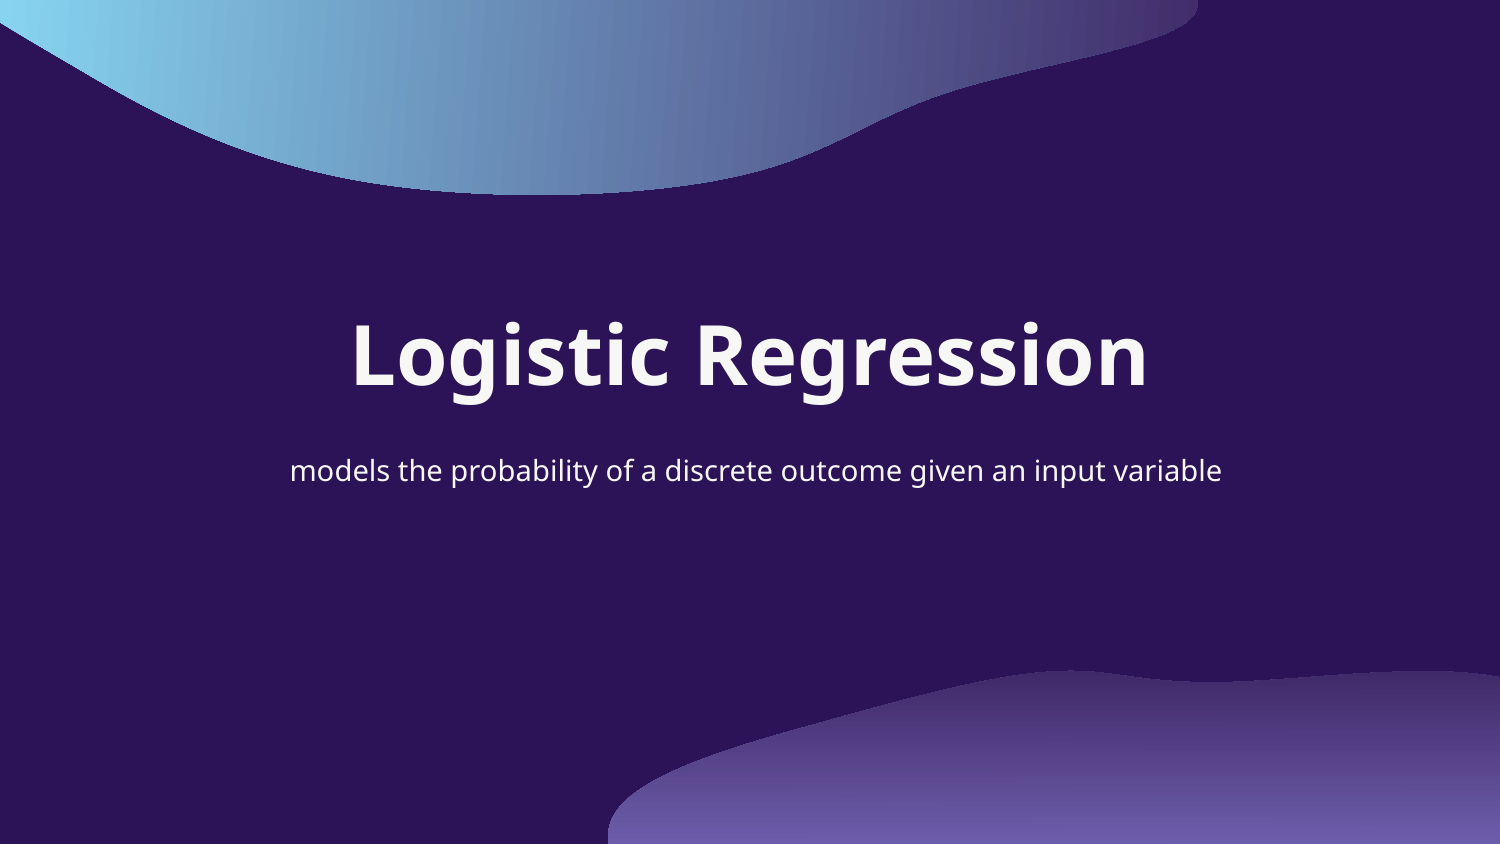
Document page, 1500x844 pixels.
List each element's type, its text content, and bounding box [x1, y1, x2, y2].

subtitle models the probability of a discrete outcome given an input variable [67, 437, 1422, 588]
title Logistic Regression [299, 289, 1201, 416]
